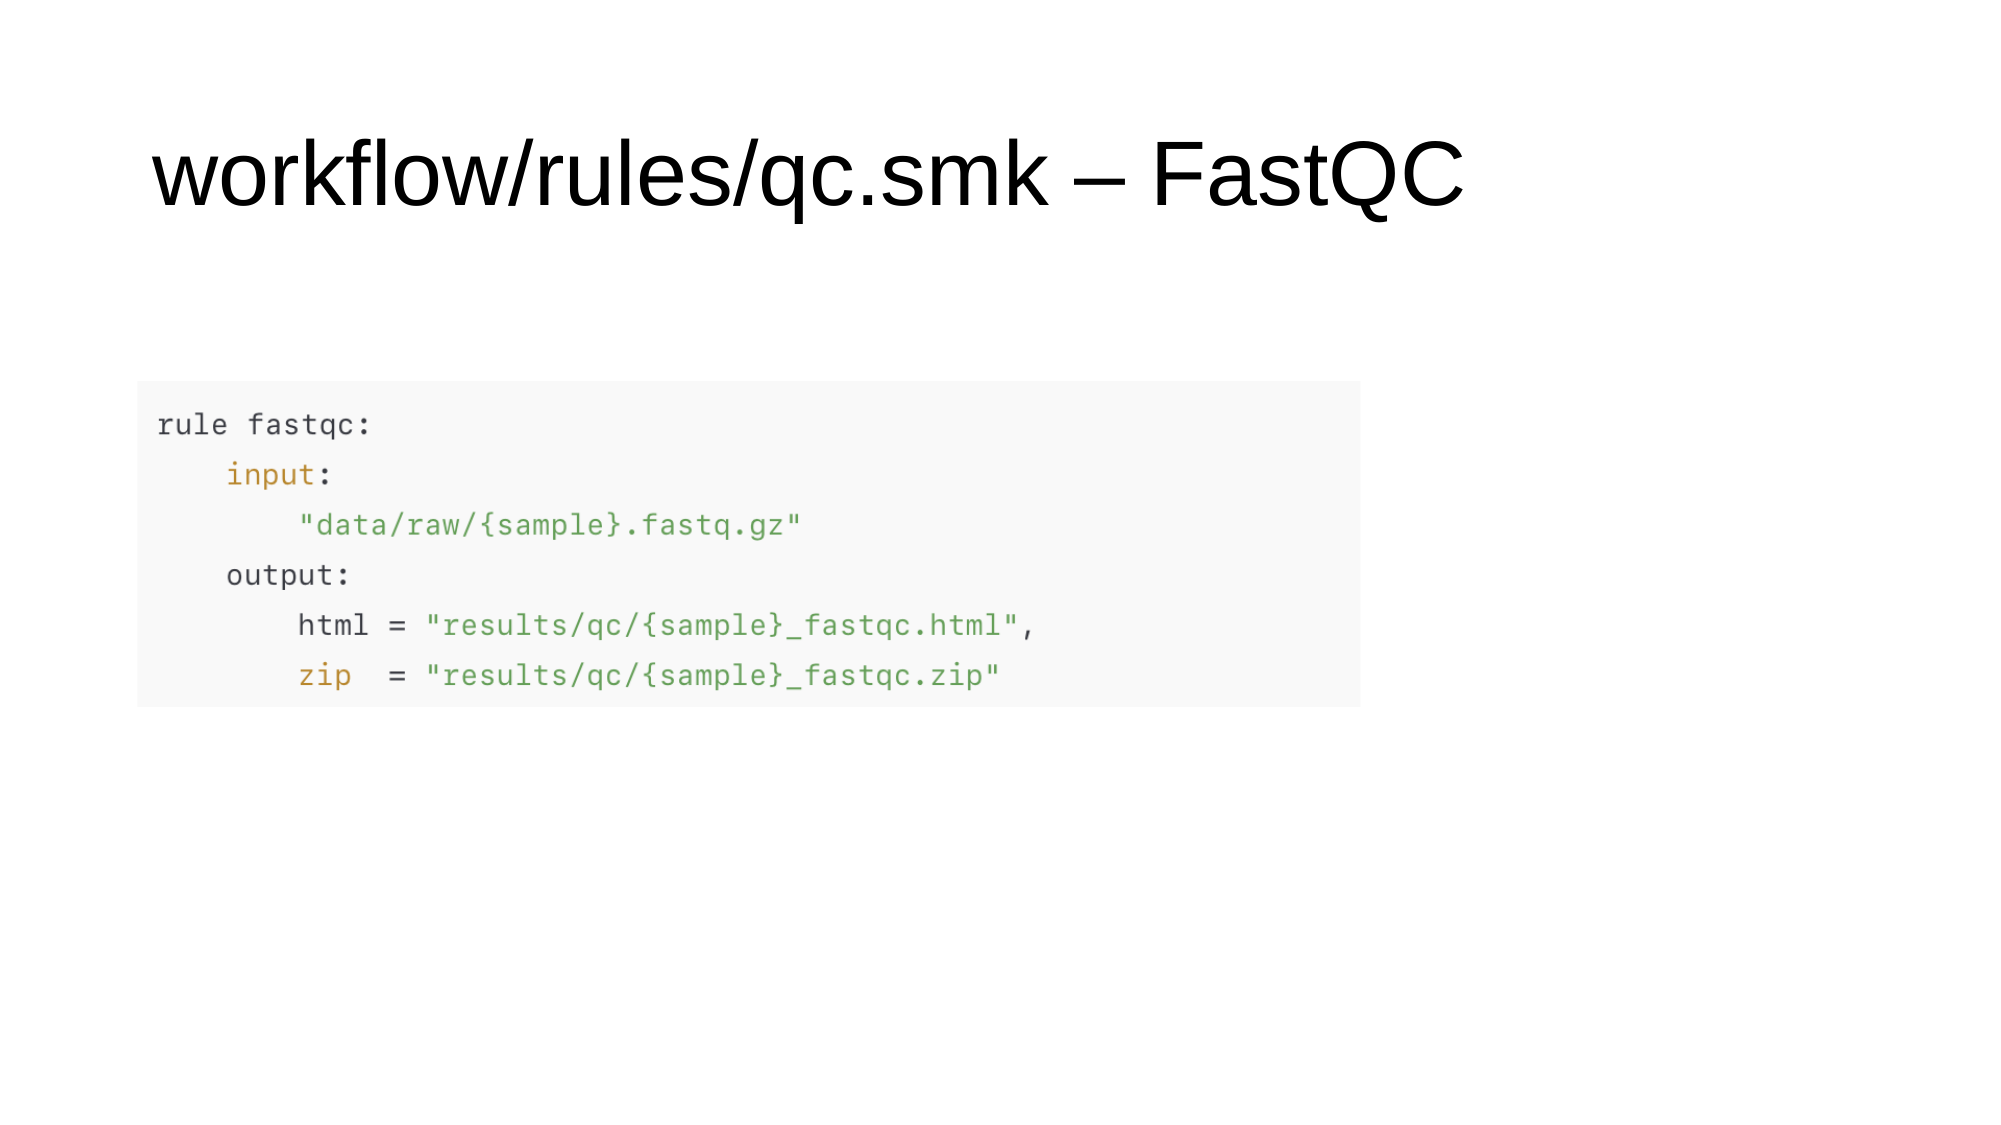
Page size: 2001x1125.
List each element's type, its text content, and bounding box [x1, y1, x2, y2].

title workflow/rules/qc.smk – FastQC [137, 67, 1496, 271]
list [136, 380, 1361, 708]
